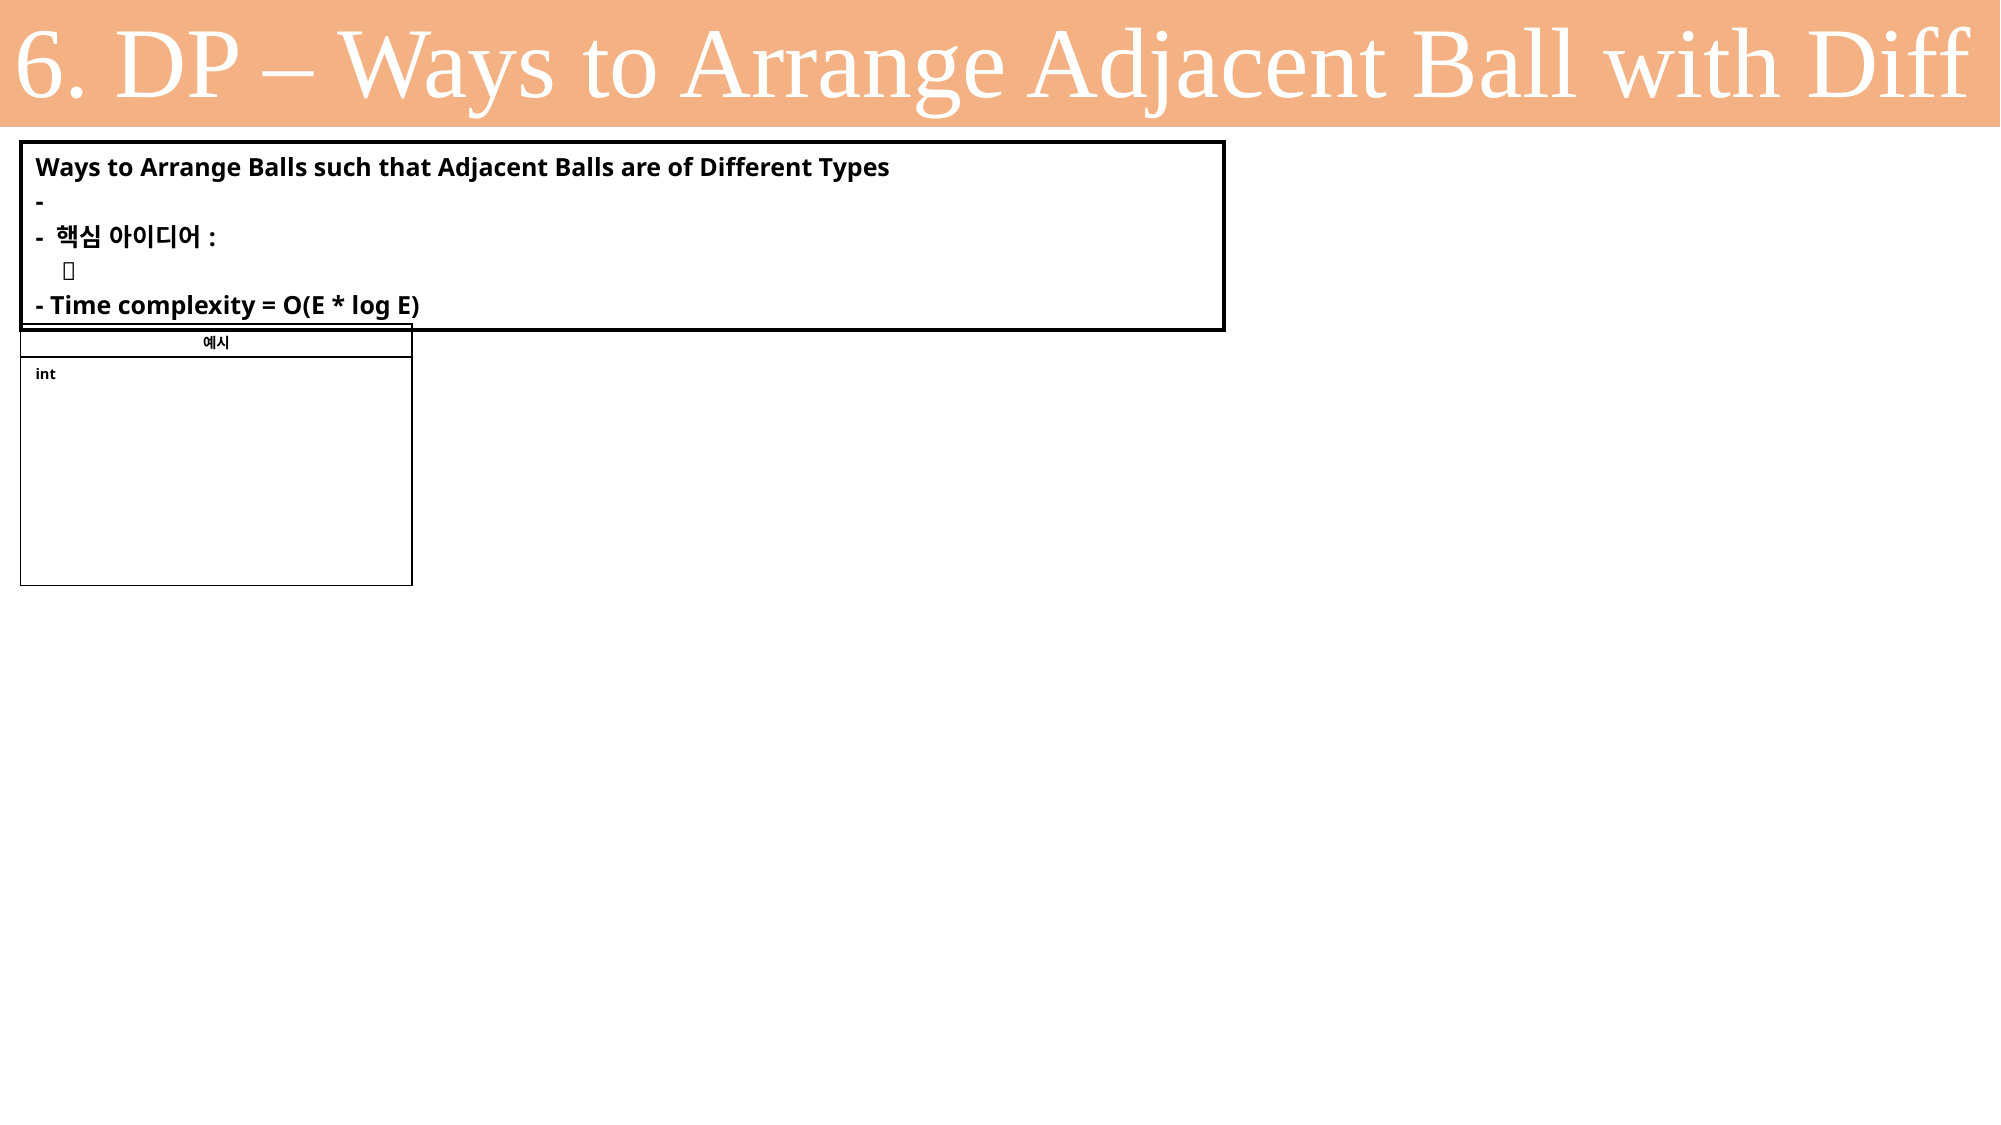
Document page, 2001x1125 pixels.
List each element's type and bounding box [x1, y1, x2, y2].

table_header [21, 325, 411, 356]
text_box [0, 0, 2000, 128]
table_header [23, 144, 1222, 328]
table_cell [21, 358, 411, 585]
